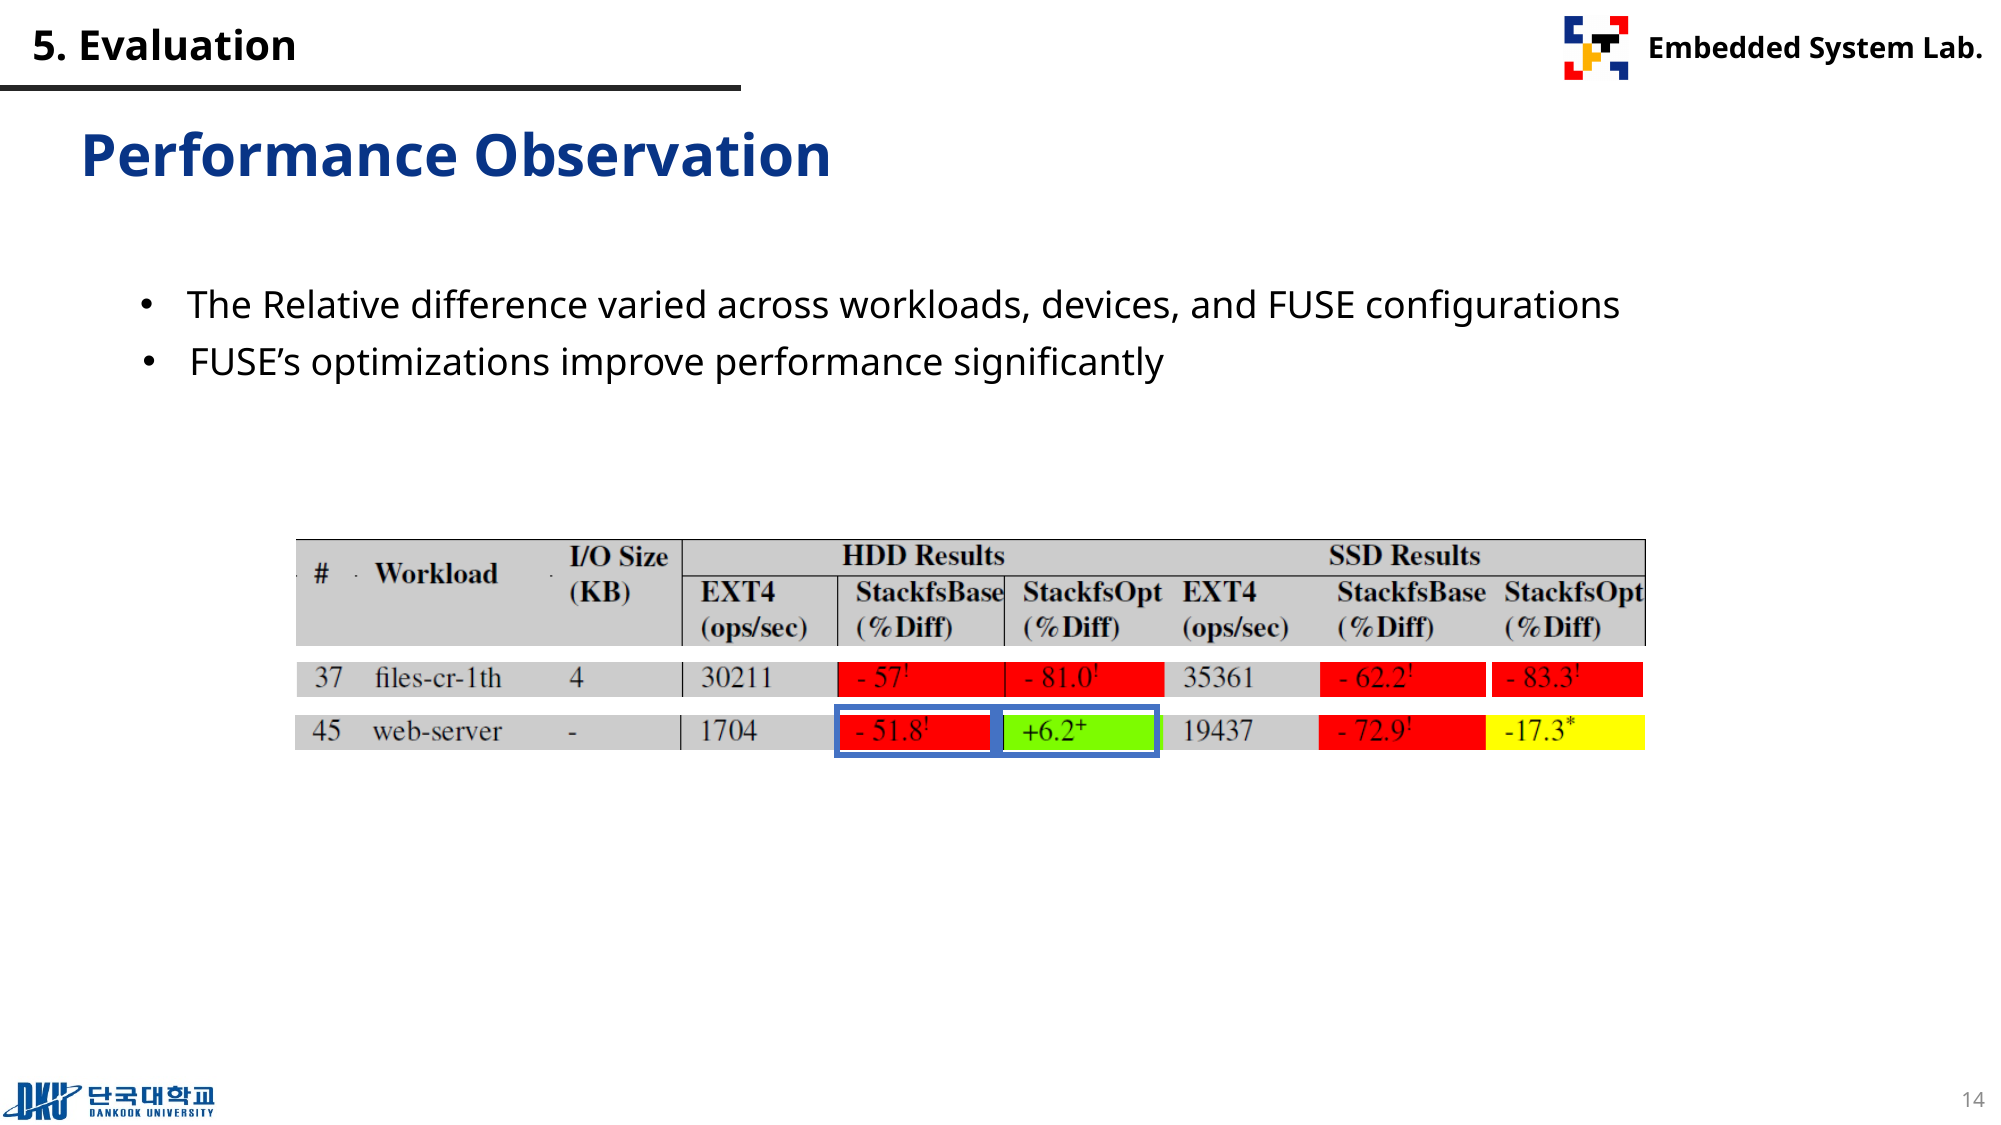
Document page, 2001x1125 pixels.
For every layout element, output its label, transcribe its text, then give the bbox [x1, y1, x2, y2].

picture [1563, 15, 1629, 81]
text_box Performance Observation [66, 110, 1934, 196]
picture [296, 662, 1646, 697]
text_box [836, 750, 995, 756]
text_box The Relative difference varied across workloads, devices, and FUSE configurations [125, 250, 1647, 334]
text_box [999, 706, 1158, 715]
text_box FUSE’s optimizations improve performance significantly [127, 308, 1180, 391]
title 5. Evaluation [17, 17, 1474, 78]
text_box [836, 706, 995, 715]
text_box [1488, 650, 1647, 701]
picture [296, 539, 1646, 646]
picture [0, 1076, 217, 1125]
text_box [999, 750, 1158, 756]
picture [295, 715, 1645, 750]
slide_number 14 [1550, 1076, 2000, 1125]
